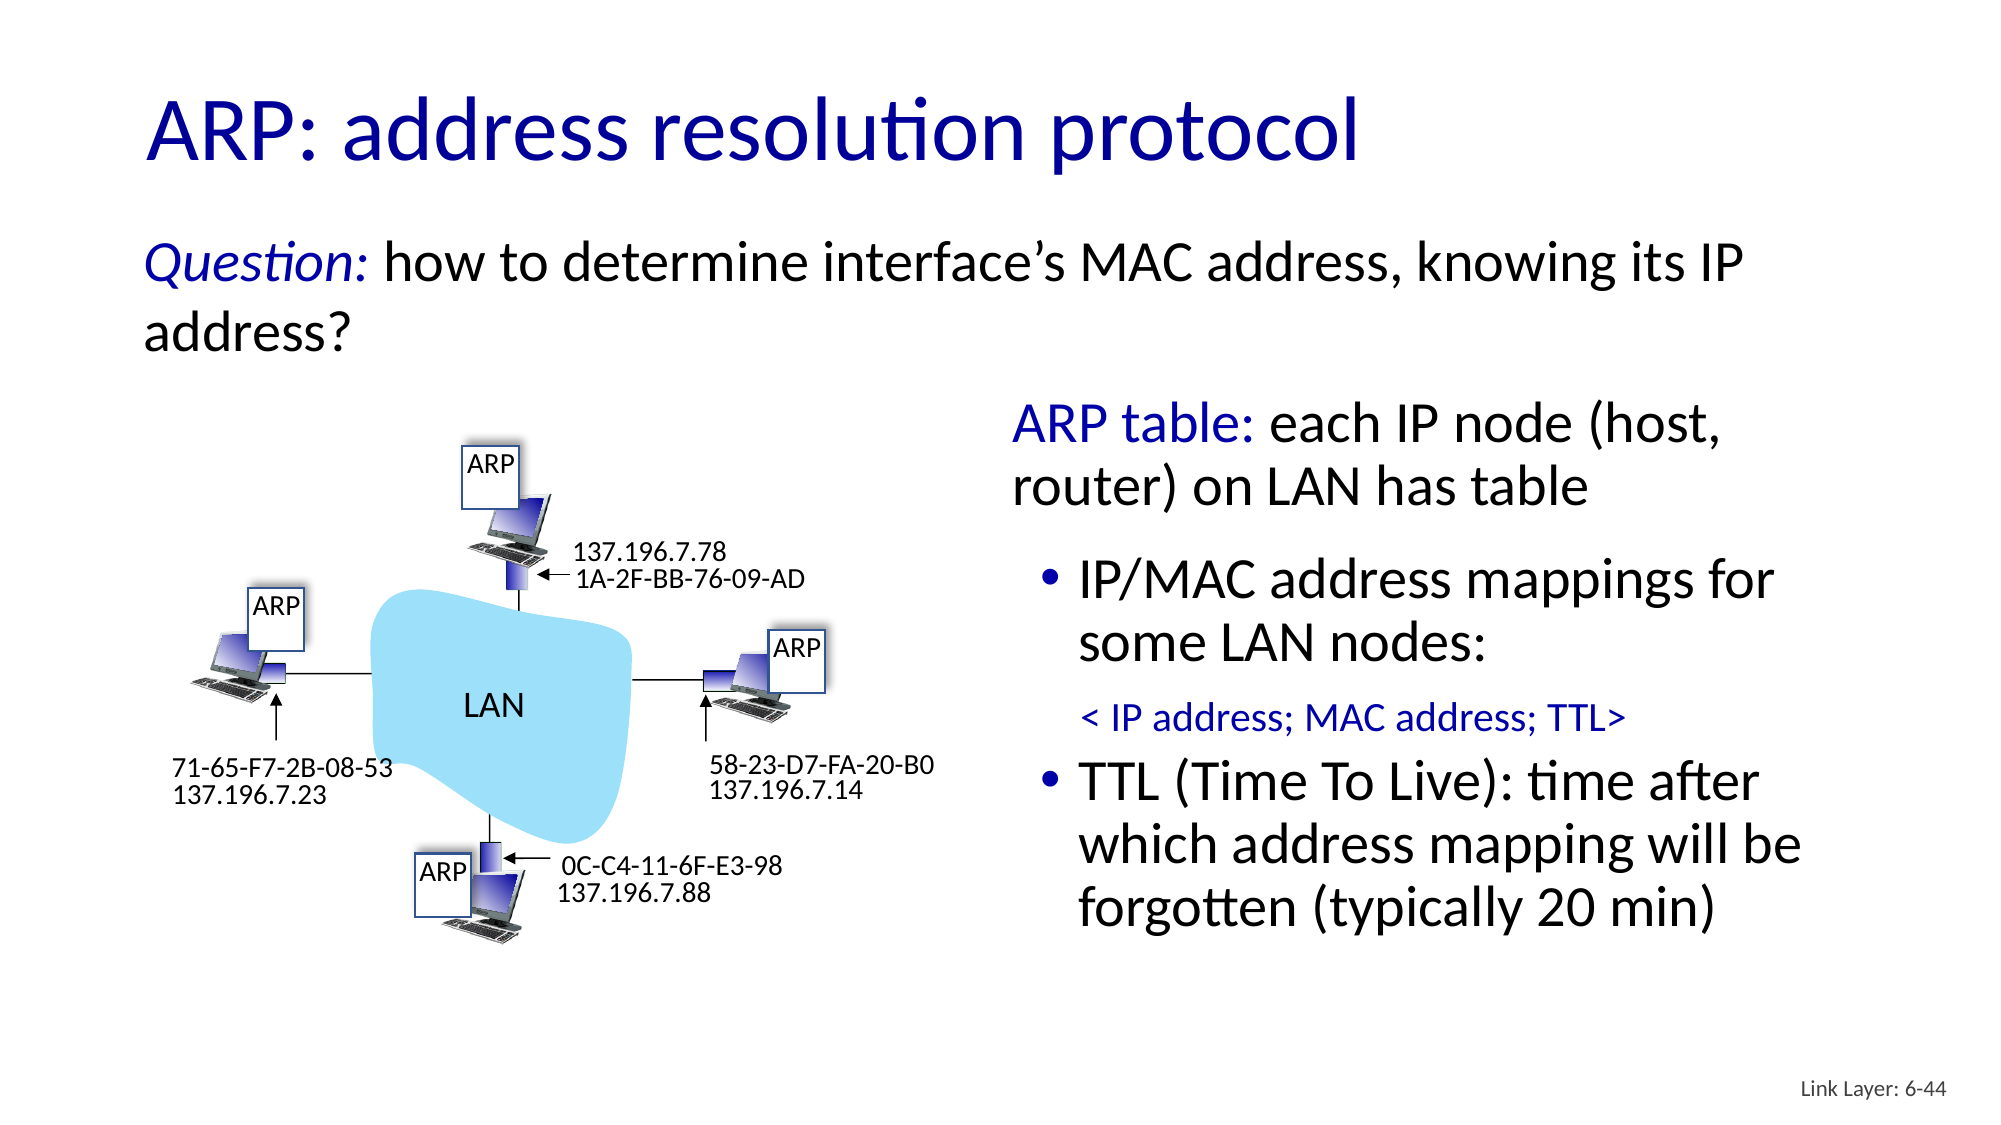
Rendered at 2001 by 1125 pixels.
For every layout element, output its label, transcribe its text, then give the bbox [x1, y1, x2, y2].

text_box IP/MAC address mappings for some LAN nodes: < IP address; MAC address; TTL> TTL (Time To Live): time after which address mapping will be forgotten (typically 20 min) [949, 541, 1847, 1018]
title ARP: address resolution protocol [131, 57, 1857, 205]
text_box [155, 490, 951, 950]
text_box ARP table: each IP node (host, router) on LAN has table [997, 384, 1850, 541]
text_box Question: how to determine interface’s MAC address, knowing its IP address? [129, 215, 1940, 371]
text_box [237, 436, 837, 917]
slide_number Link Layer: 6-44 [1512, 1056, 1963, 1117]
